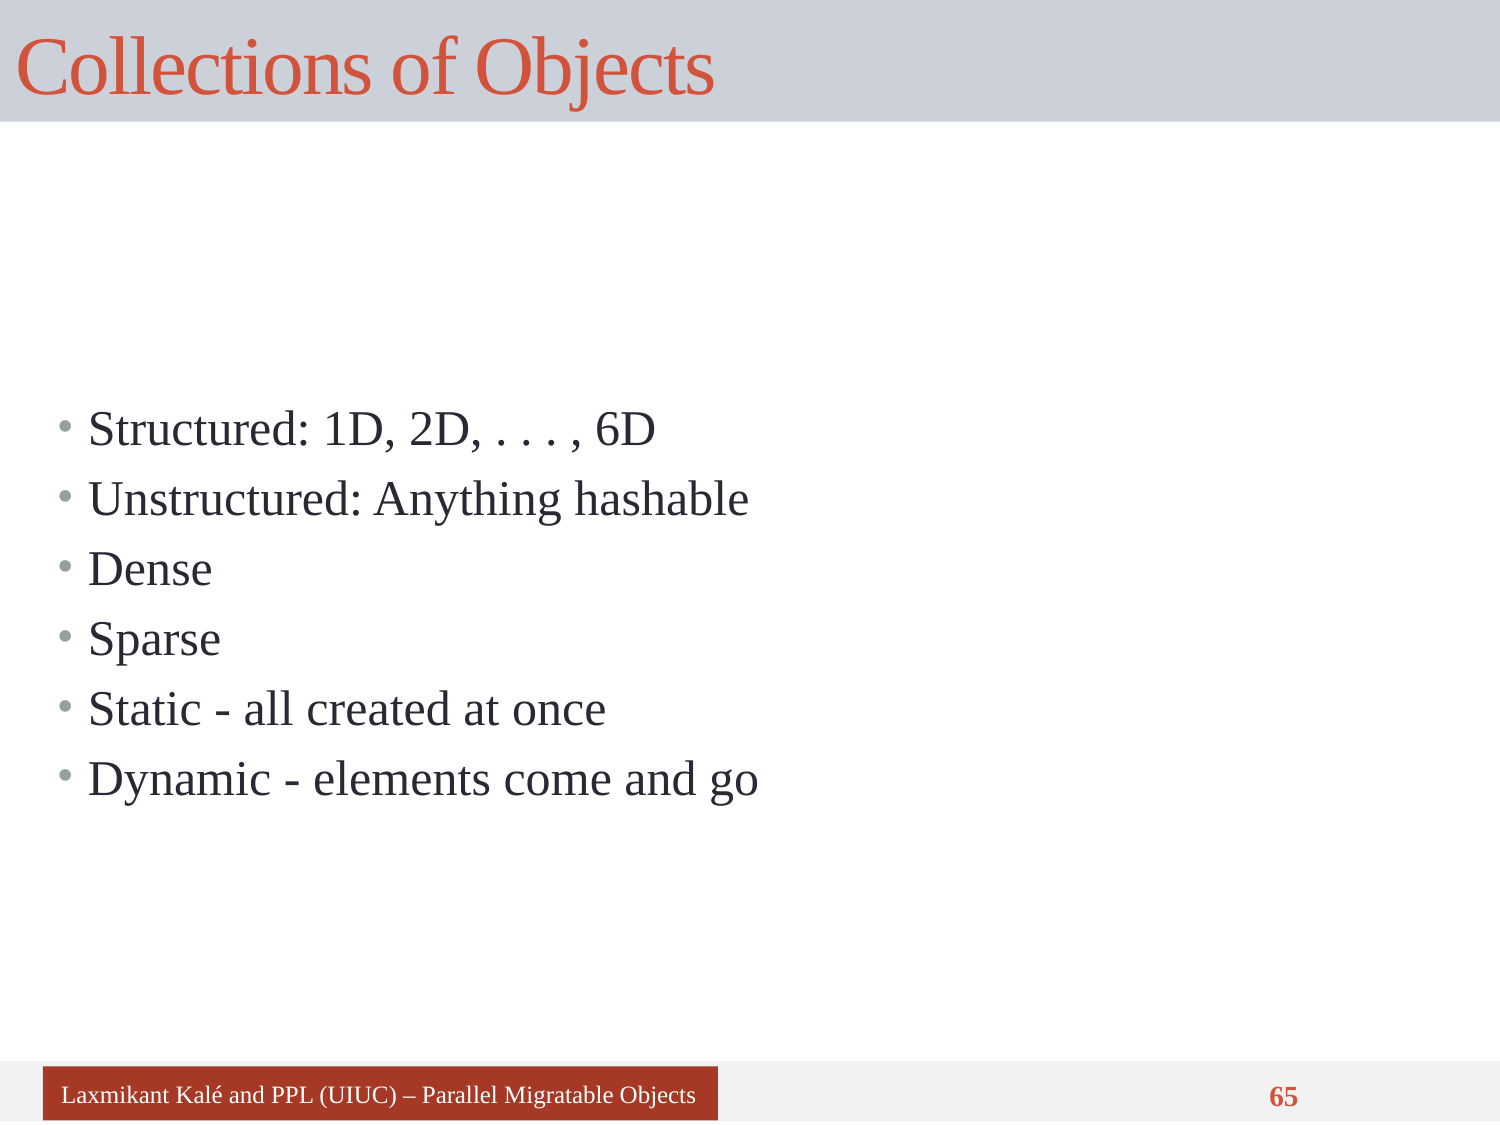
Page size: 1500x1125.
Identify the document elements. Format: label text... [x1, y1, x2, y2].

list Structured: 1D, 2D, . . . , 6D Unstructured: Anything hashable Dense Sparse Static - all created at once Dynamic - elements come and go [42, 154, 1457, 1047]
footer Laxmikant Kalé and PPL (UIUC) – Parallel Migratable Objects [42, 1066, 718, 1121]
title Collections of Objects [0, 0, 1500, 122]
slide_number 65 [1254, 1067, 1457, 1122]
